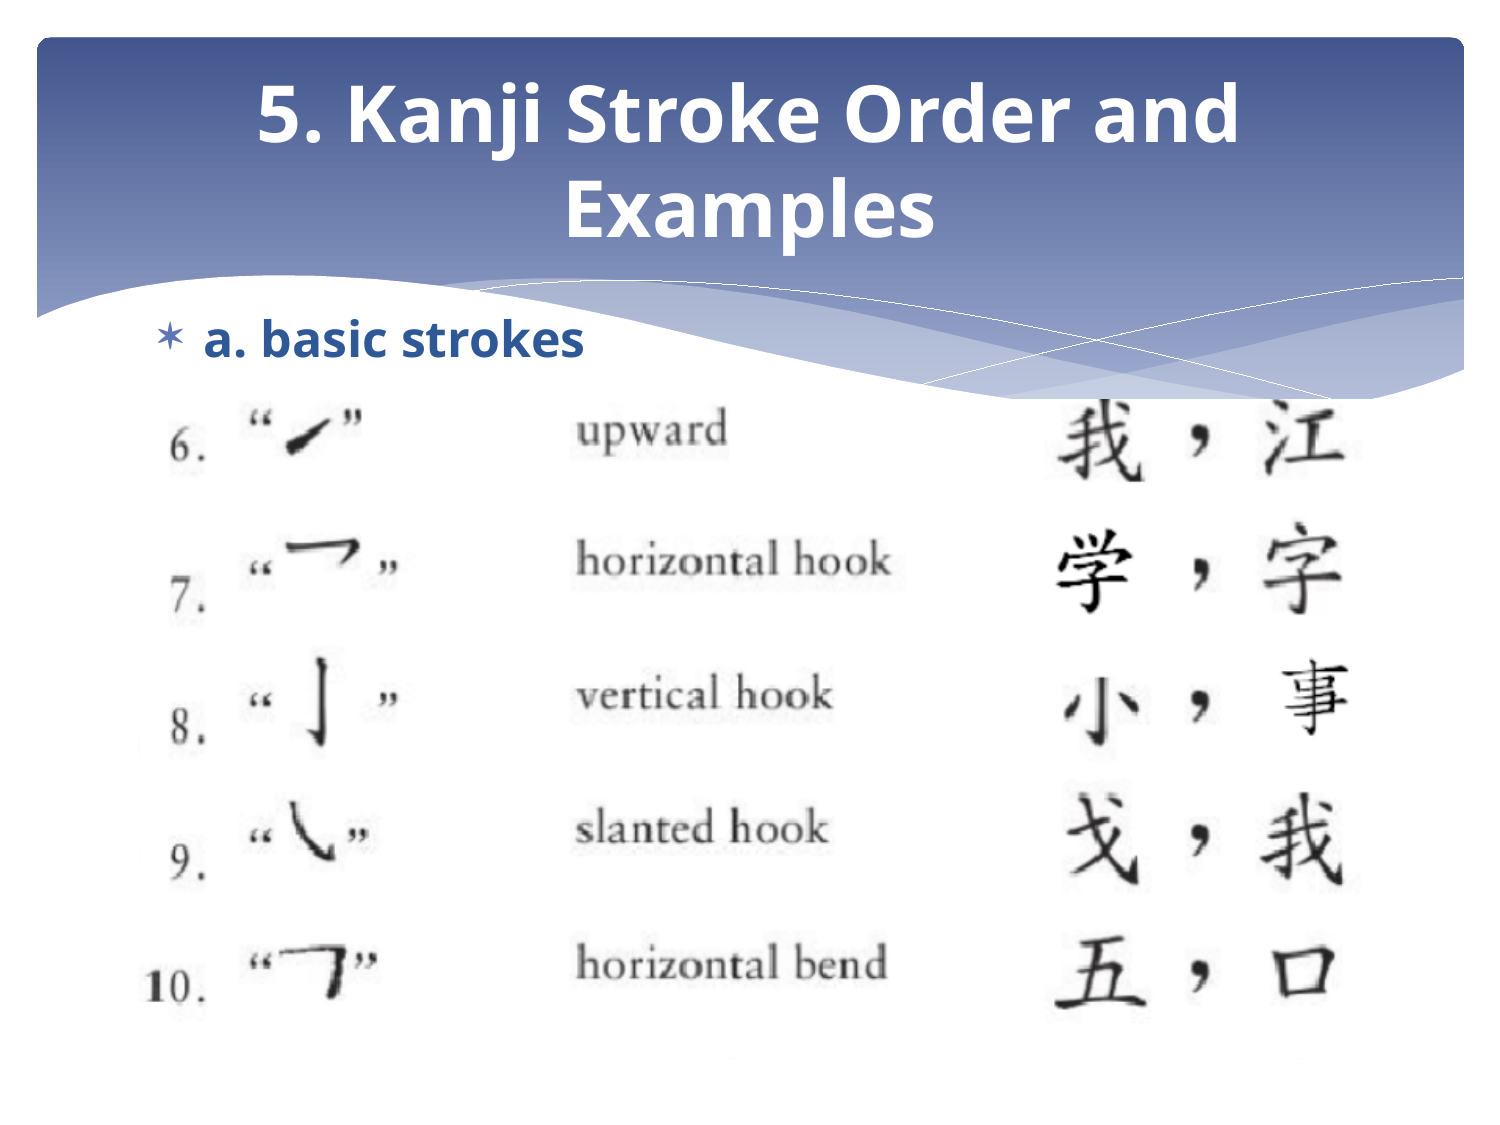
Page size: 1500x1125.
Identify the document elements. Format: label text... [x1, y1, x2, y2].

list a. basic strokes [143, 299, 1359, 398]
picture [138, 399, 1405, 1060]
title 5. Kanji Stroke Order and Examples [75, 55, 1425, 261]
